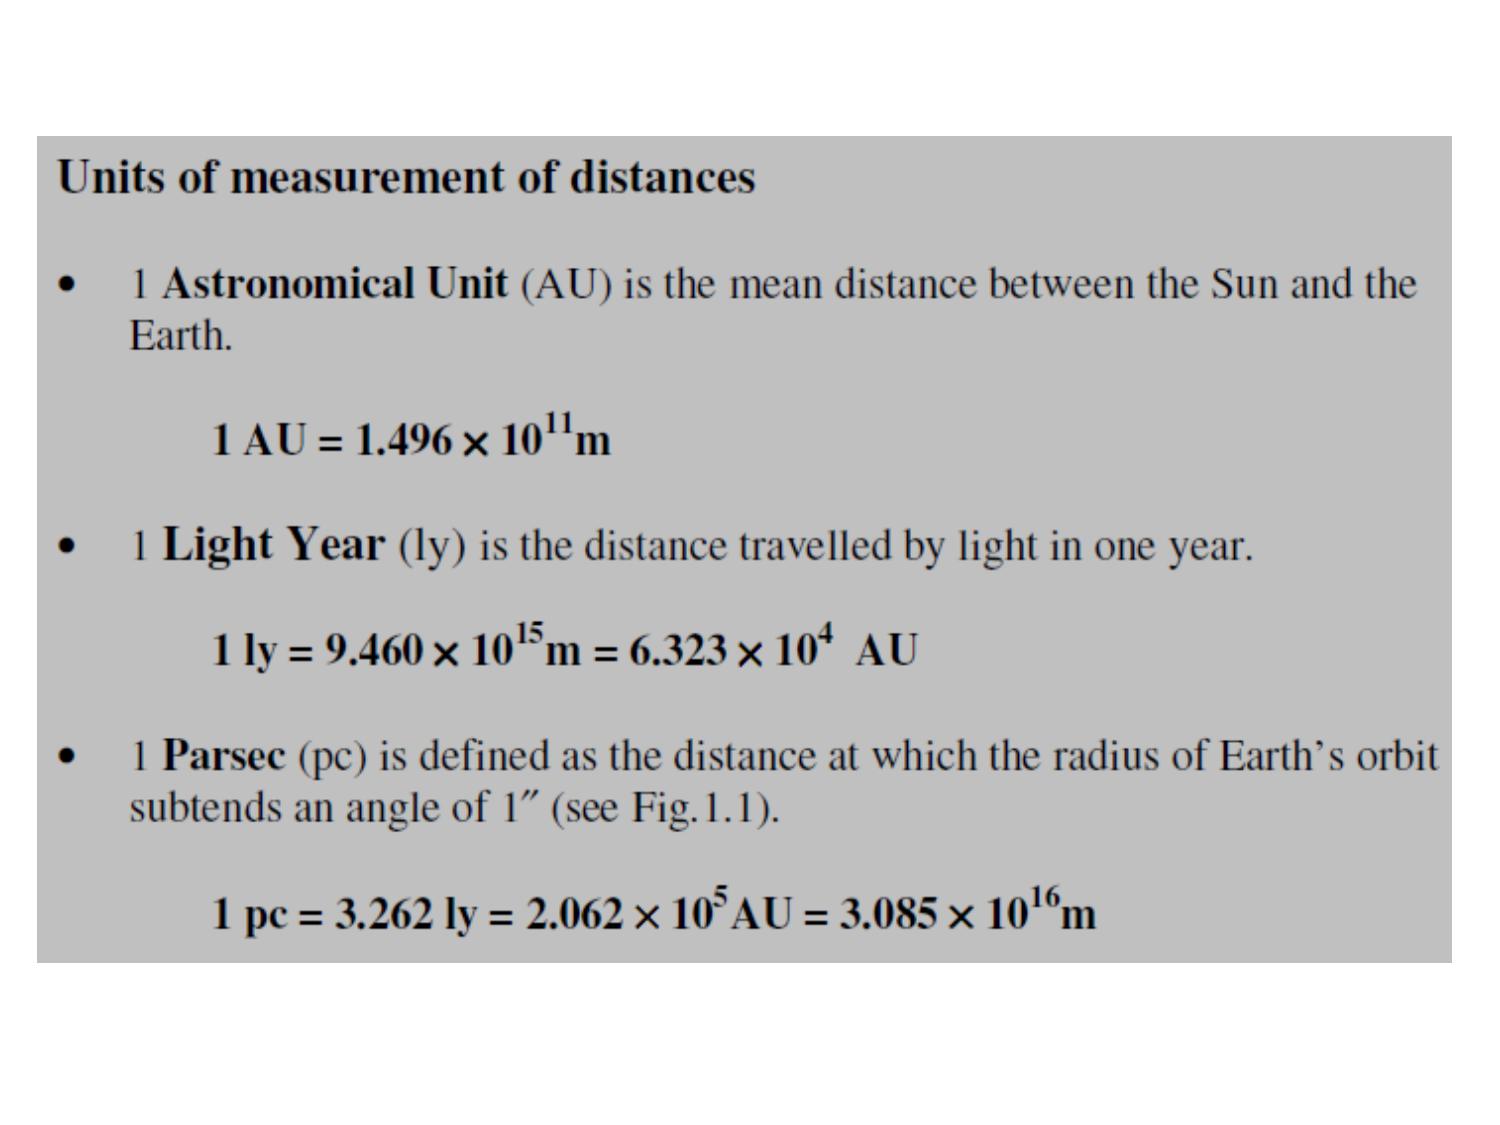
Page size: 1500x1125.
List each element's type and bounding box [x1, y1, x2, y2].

picture [37, 136, 1452, 963]
